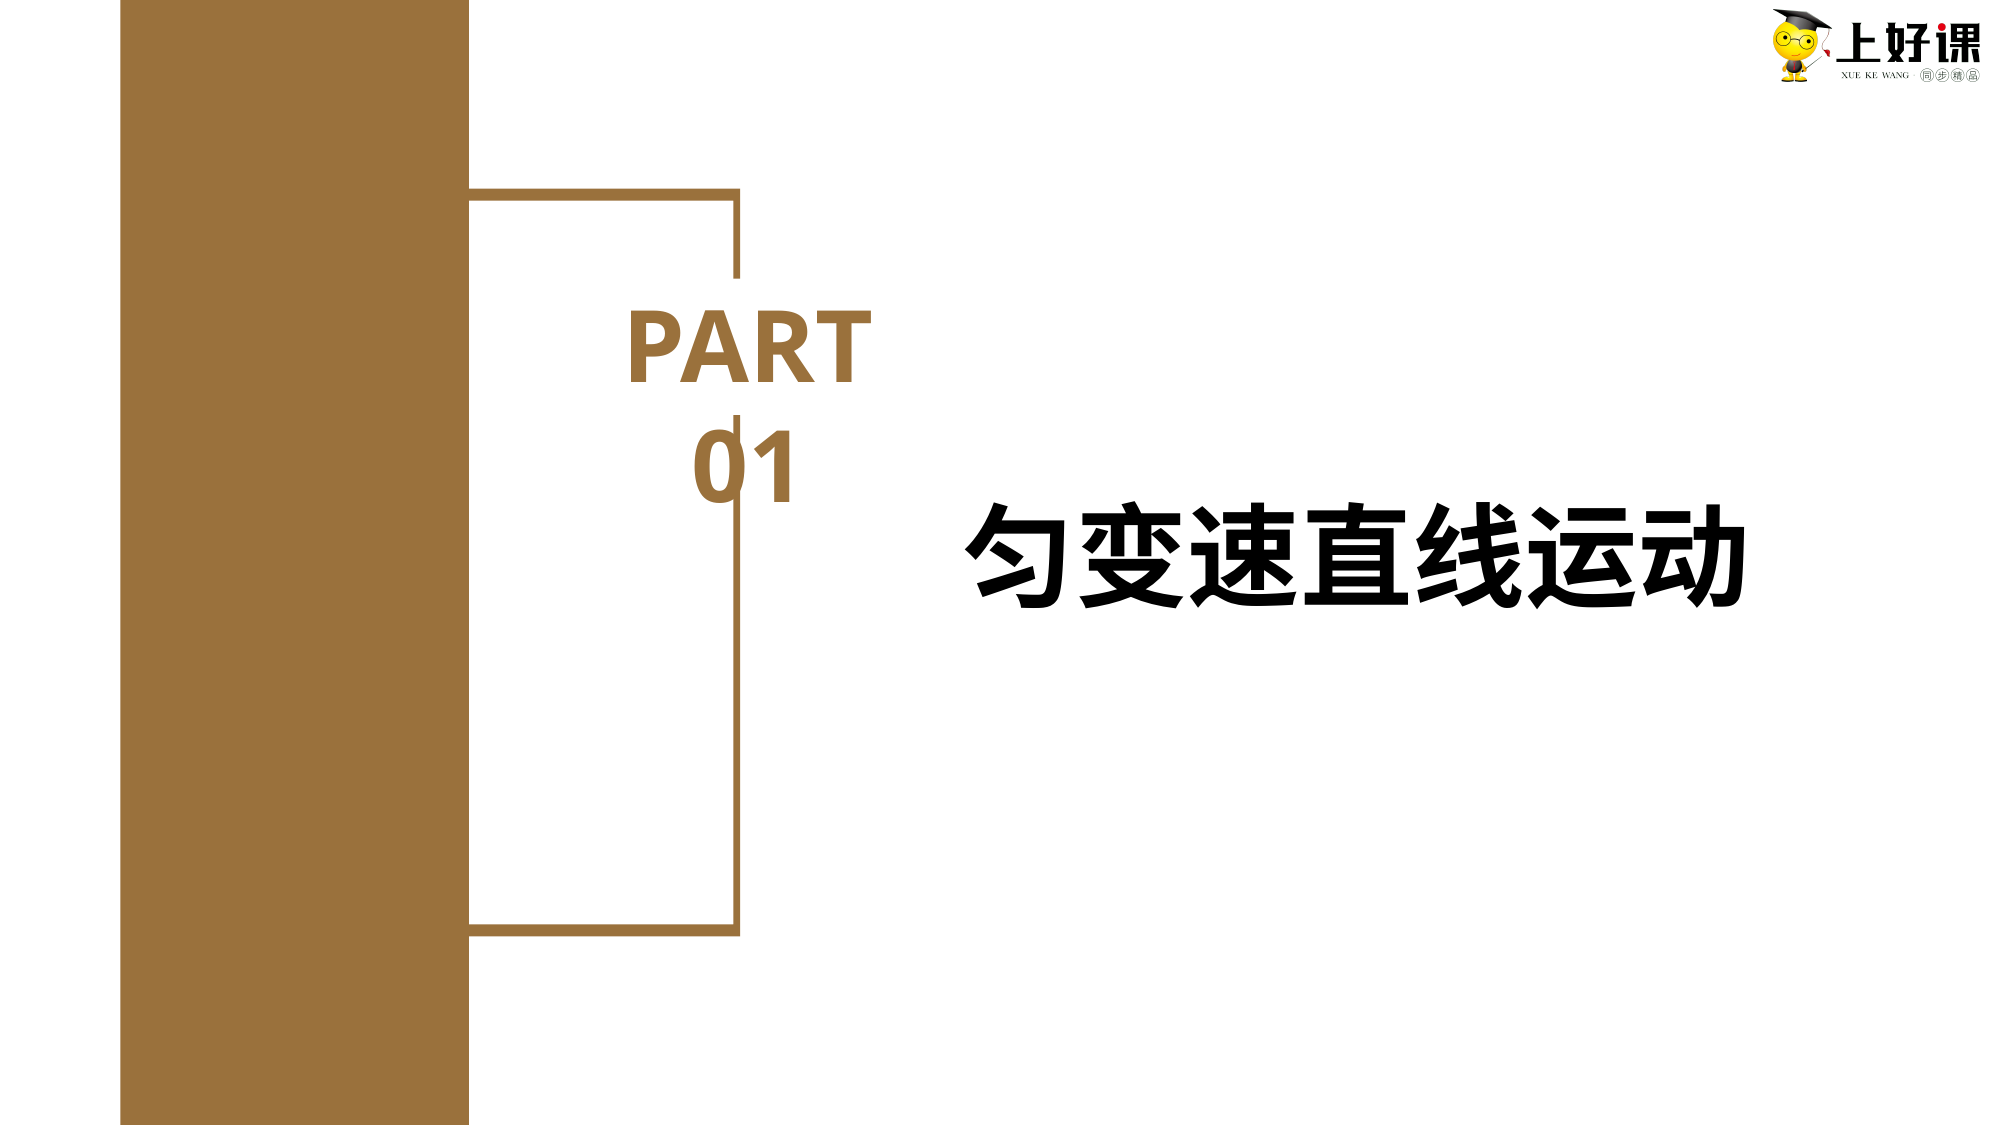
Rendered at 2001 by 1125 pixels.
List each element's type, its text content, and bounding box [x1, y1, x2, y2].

text_box 匀变速直线运动 [755, 411, 1958, 629]
picture [1773, 9, 1980, 82]
text_box PART 01 [542, 274, 954, 530]
